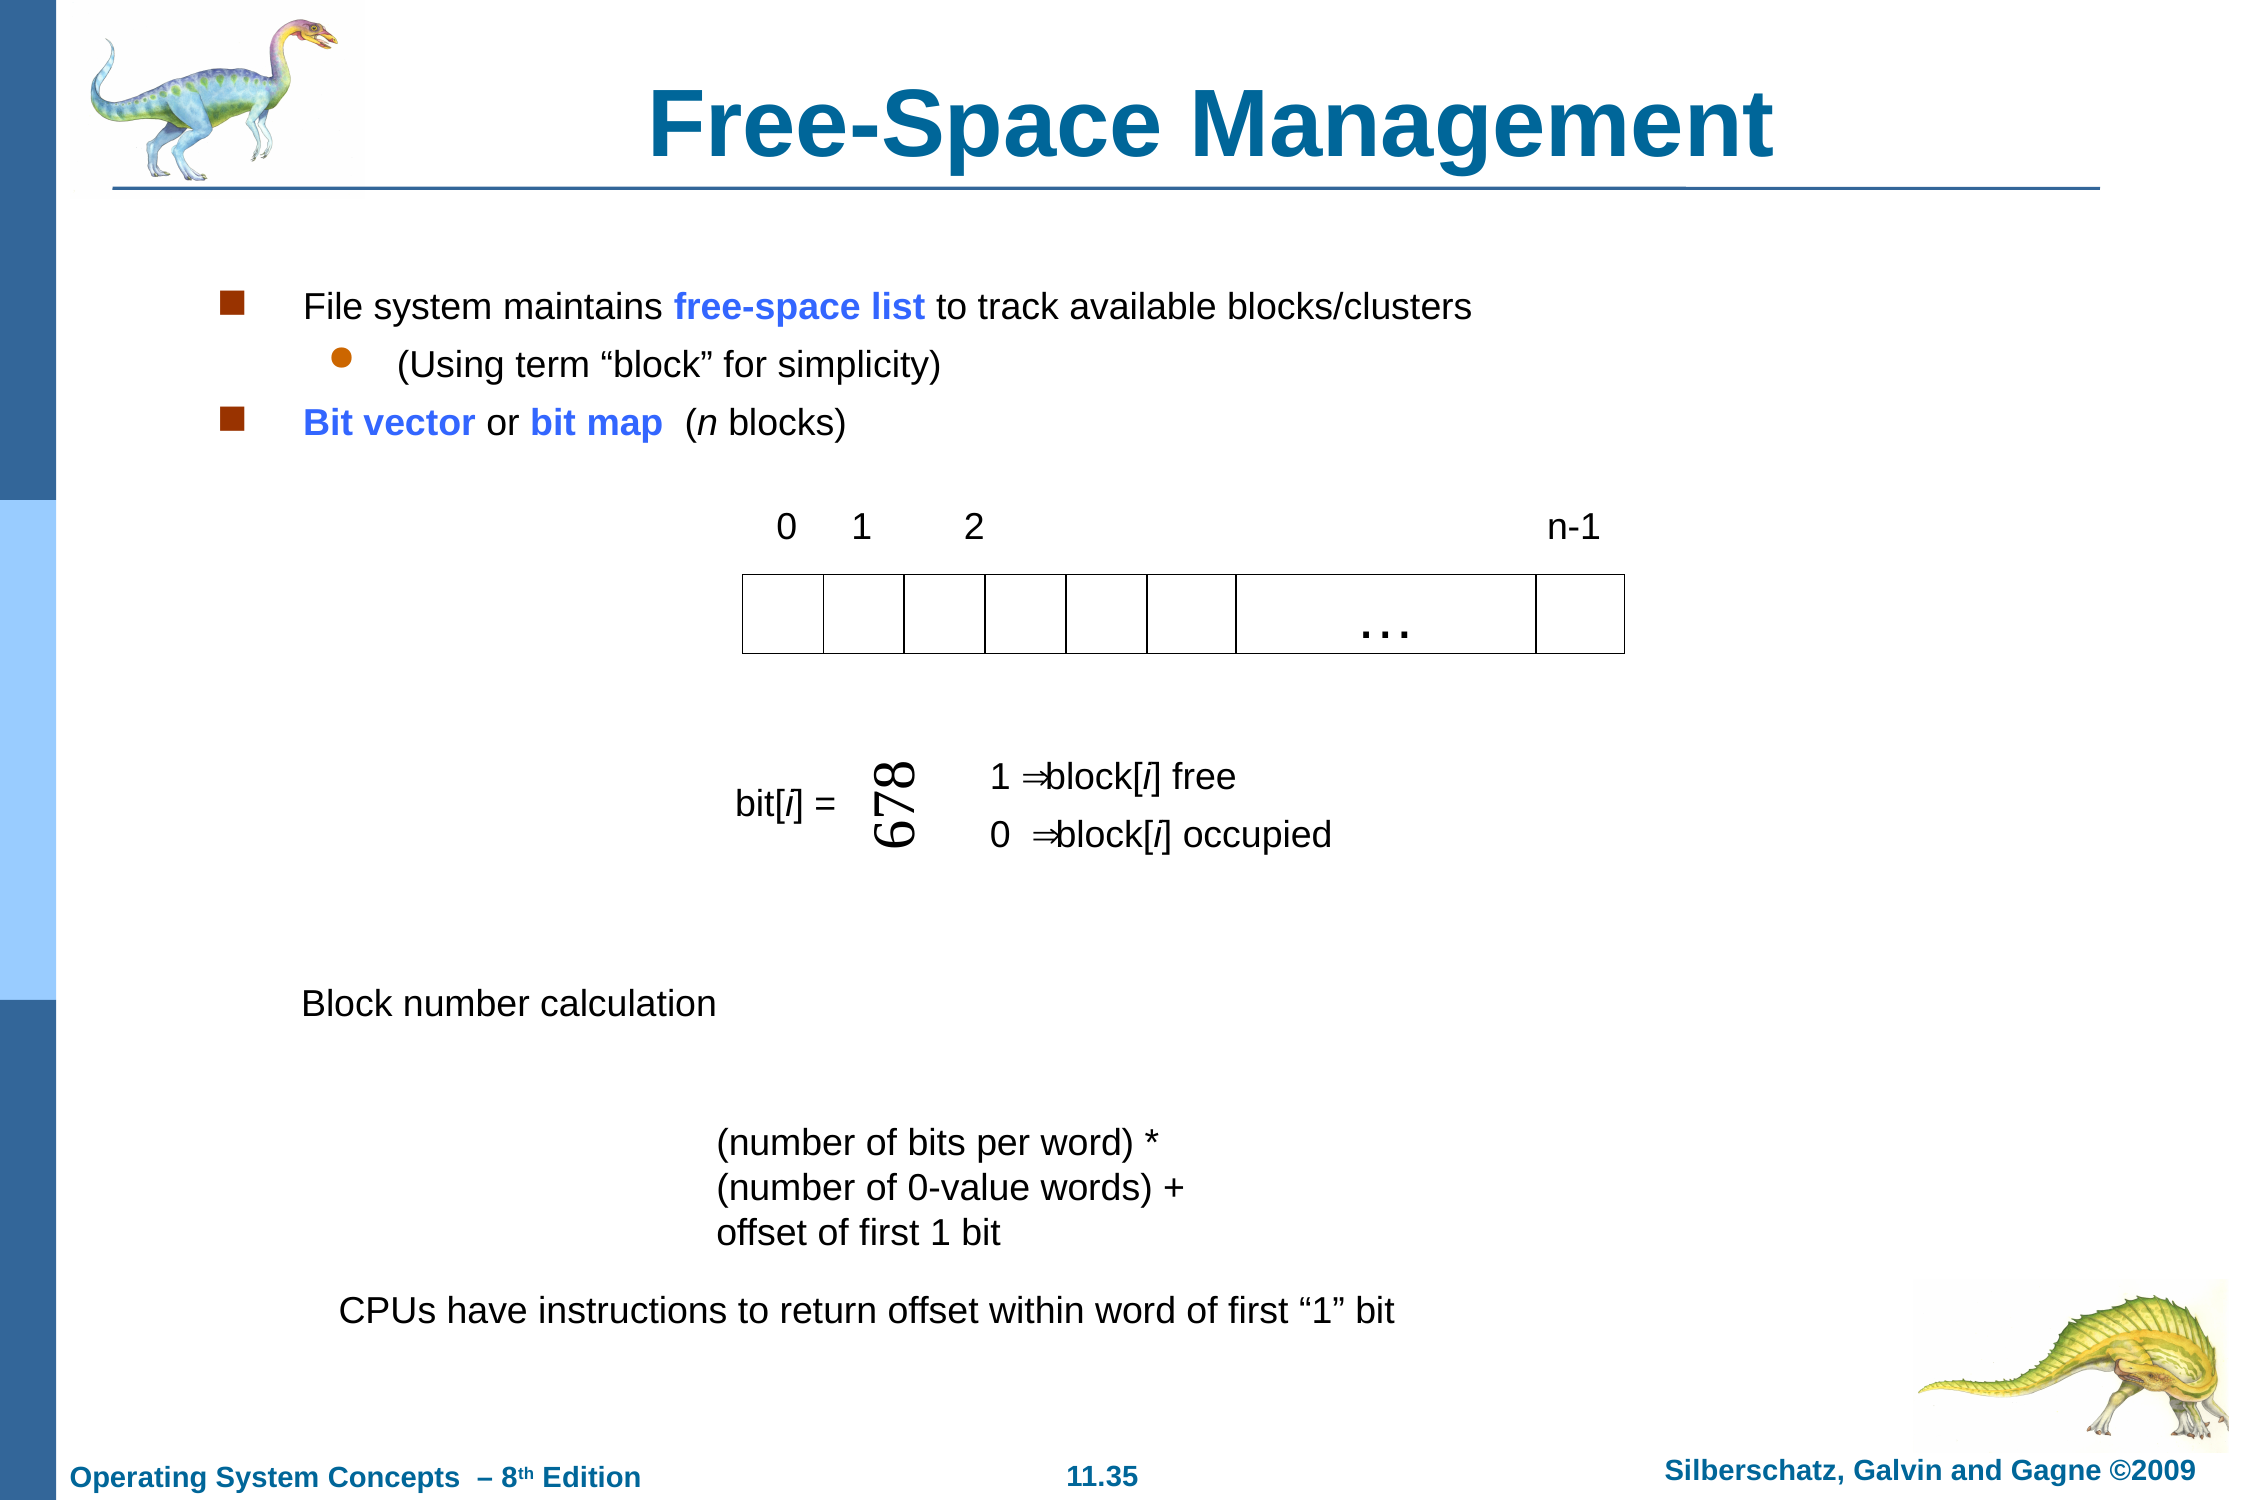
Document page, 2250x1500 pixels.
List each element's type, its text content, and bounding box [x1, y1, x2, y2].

text_box [985, 574, 1065, 654]
title Free-Space Management [284, 60, 2138, 187]
text_box 2 [942, 491, 1006, 559]
text_box bit[i] = [713, 768, 843, 835]
text_box [823, 574, 904, 654]
list File system maintains free-space list to track available blocks/clusters (Using term “block” for simplicity) Bit vector or bit map (n blocks) [201, 270, 2221, 382]
text_box … [1235, 574, 1535, 654]
text_box 0 [754, 491, 819, 559]
text_box [1065, 574, 1146, 654]
text_box [1535, 574, 1625, 654]
text_box [1146, 574, 1235, 654]
text_box n-1 [1525, 491, 1623, 559]
text_box 1 [829, 491, 894, 559]
text_box Block number calculation [279, 968, 2010, 1067]
text_box  [843, 738, 938, 873]
text_box [742, 574, 823, 654]
text_box (number of bits per word) * (number of 0-value words) + offset of first 1 bit [694, 1106, 1208, 1264]
text_box 1  block[i] free 0  block[i] occupied [968, 741, 1354, 866]
picture [70, 0, 365, 199]
picture [1913, 1279, 2229, 1453]
text_box [904, 574, 985, 654]
text_box CPUs have instructions to return offset within word of first “1” bit [317, 1275, 2047, 1374]
